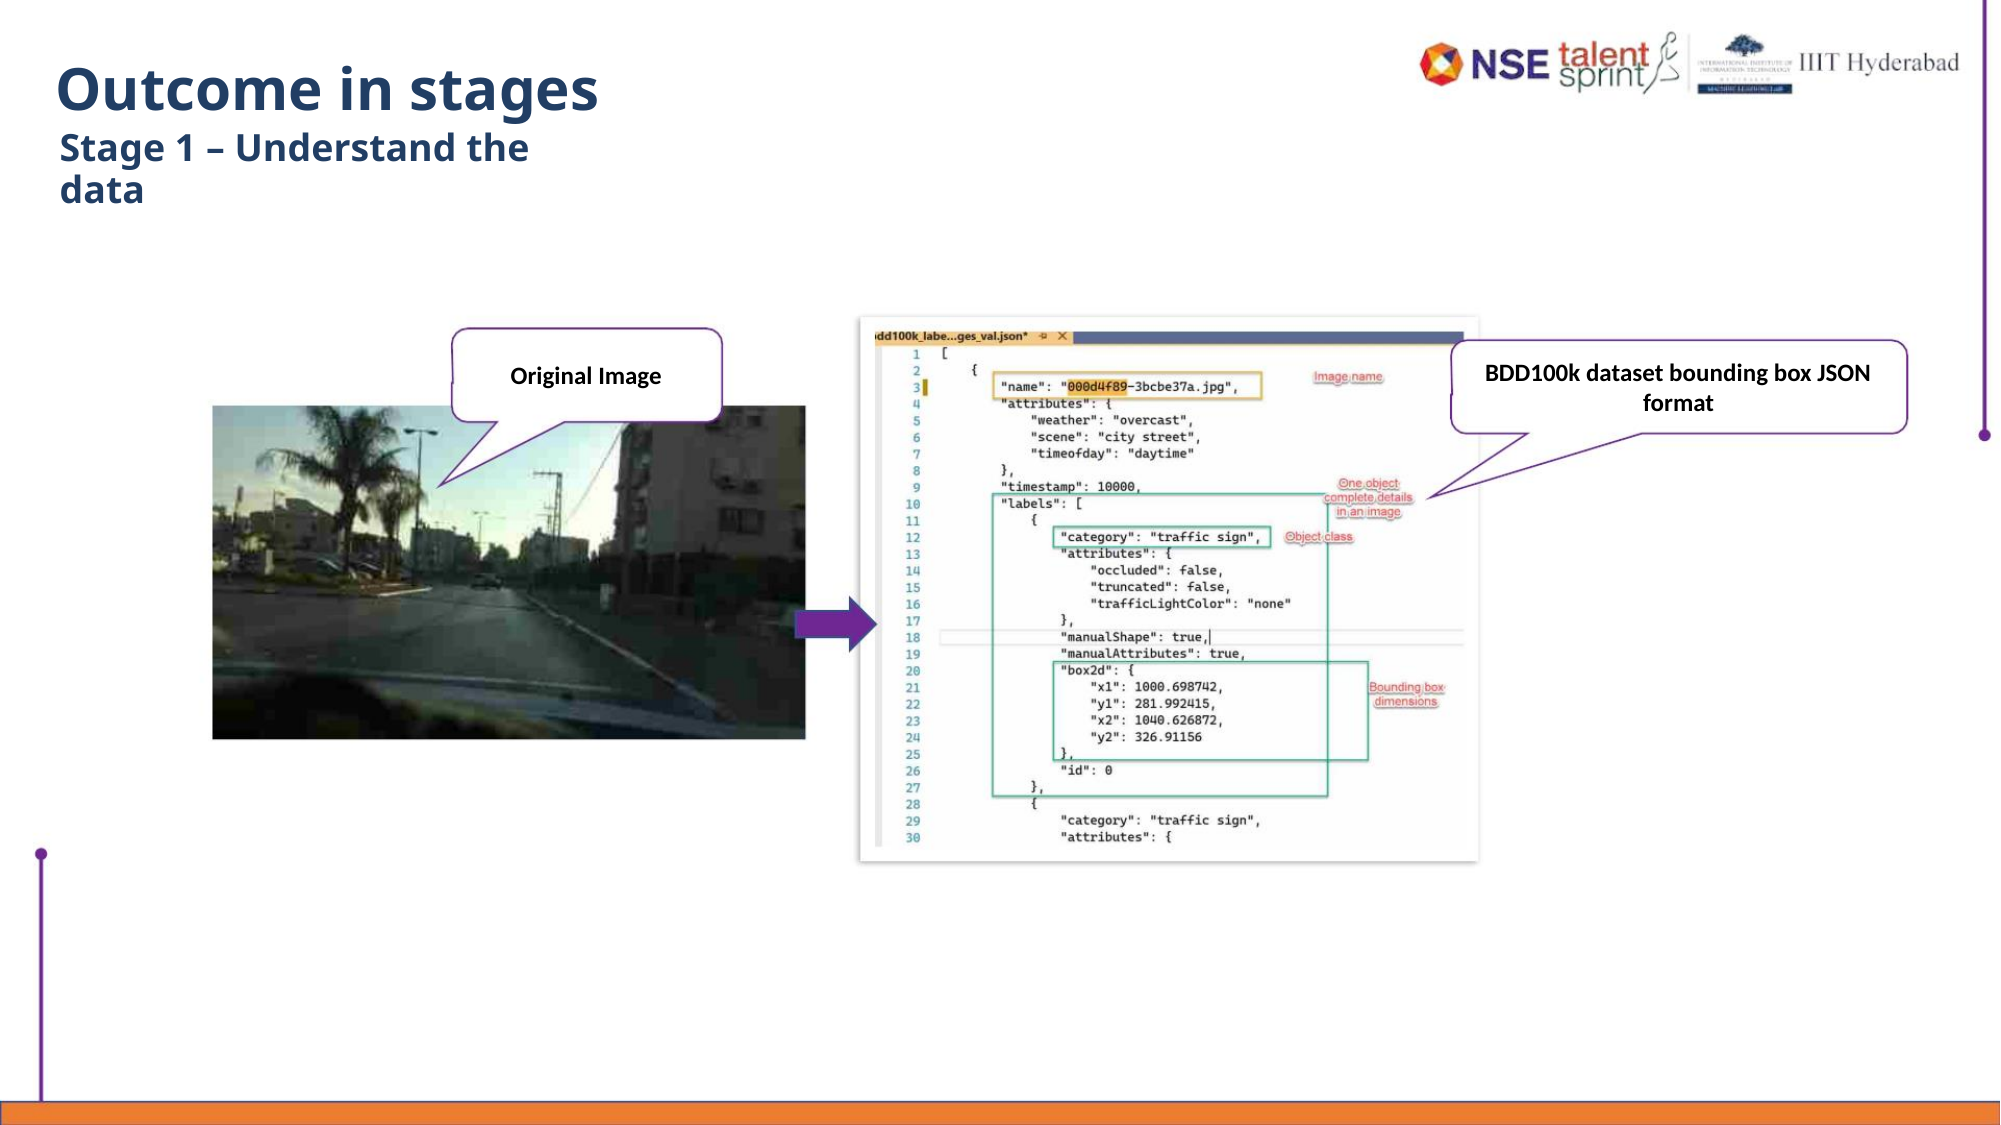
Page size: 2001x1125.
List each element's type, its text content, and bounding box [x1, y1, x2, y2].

text_box [0, 0, 2000, 1125]
text_box BDD100k dataset bounding box JSON format [1485, 361, 1897, 417]
text_box Outcome in stages Stage 1 – Understand the data [55, 56, 622, 211]
text_box Original Image [510, 364, 687, 390]
